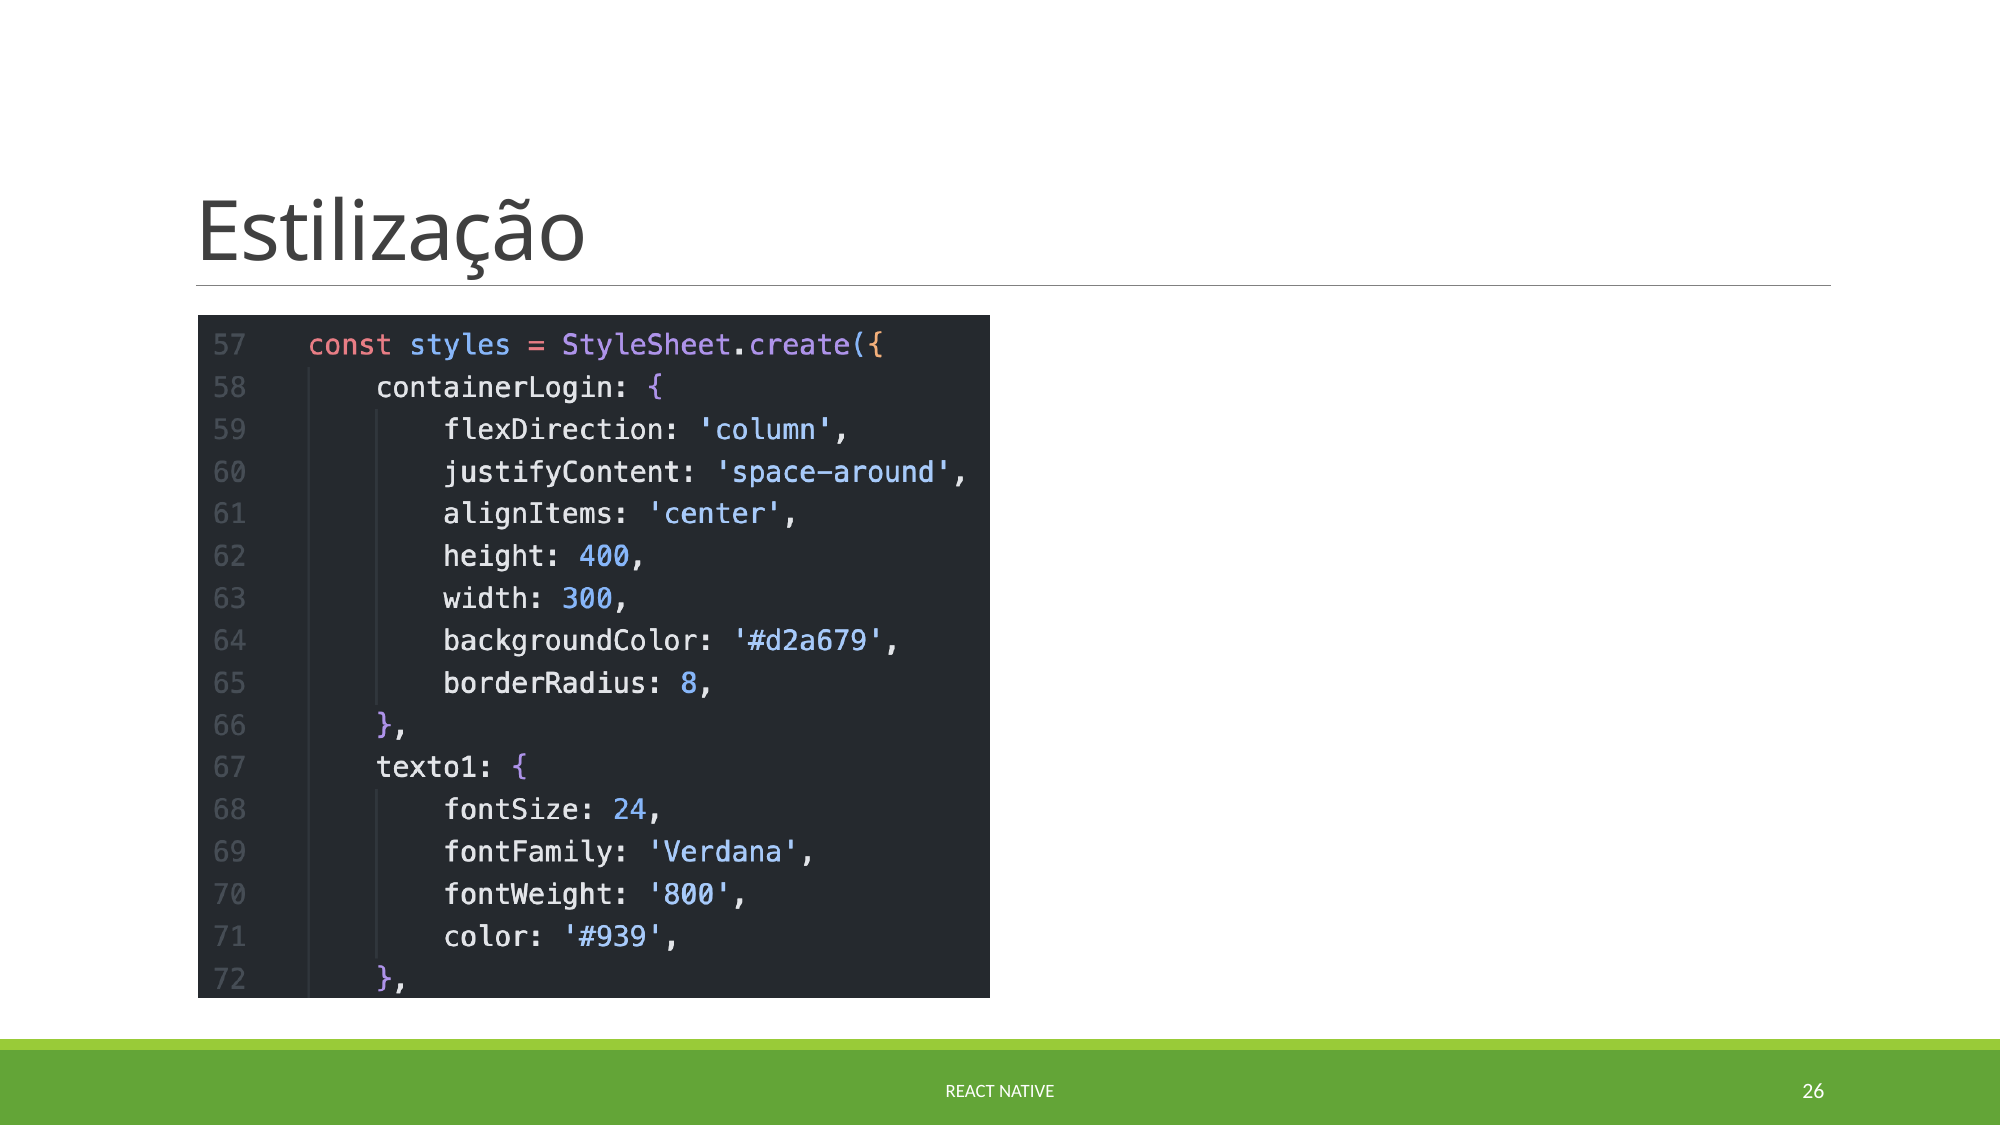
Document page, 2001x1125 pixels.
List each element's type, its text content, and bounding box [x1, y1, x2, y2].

footer React Native [604, 1059, 1396, 1120]
title Estilização [180, 47, 1830, 285]
picture [197, 315, 990, 999]
slide_number 26 [1624, 1059, 1840, 1120]
